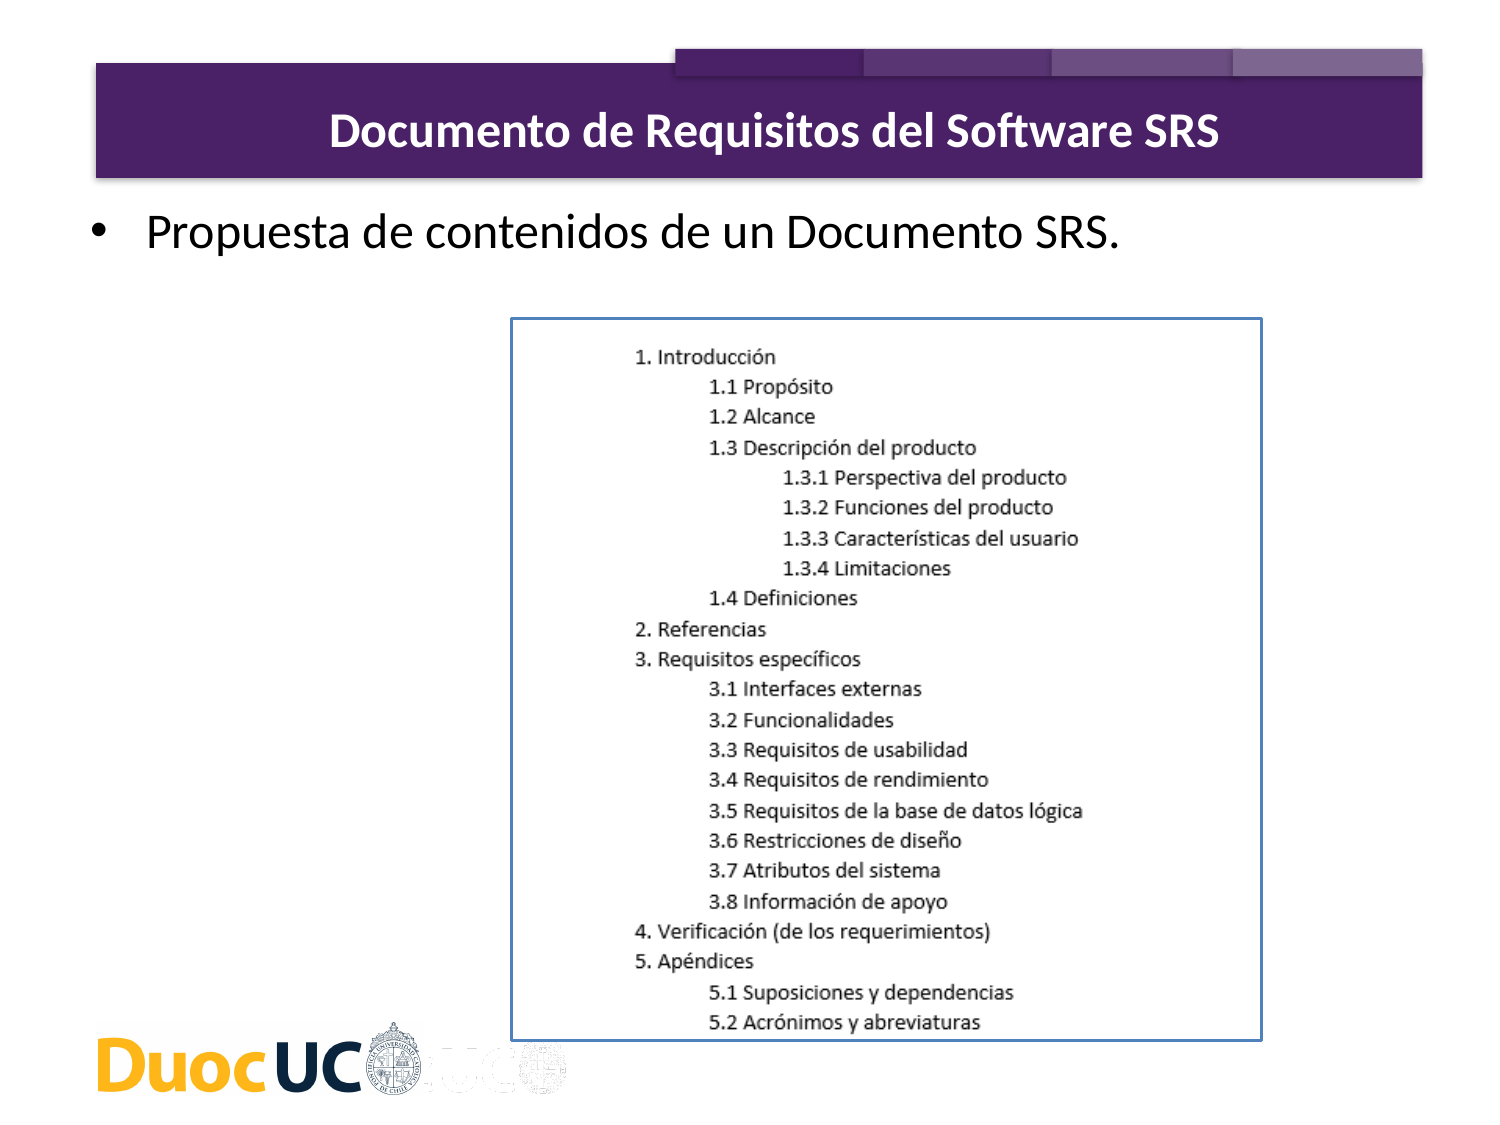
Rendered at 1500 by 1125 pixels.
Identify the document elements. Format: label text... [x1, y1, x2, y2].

text_box Documento de Requisitos del Software SRS [99, 89, 1450, 165]
list Propuesta de contenidos de un Documento SRS. [75, 191, 1425, 1039]
picture [96, 1039, 566, 1095]
picture [513, 319, 1261, 1039]
